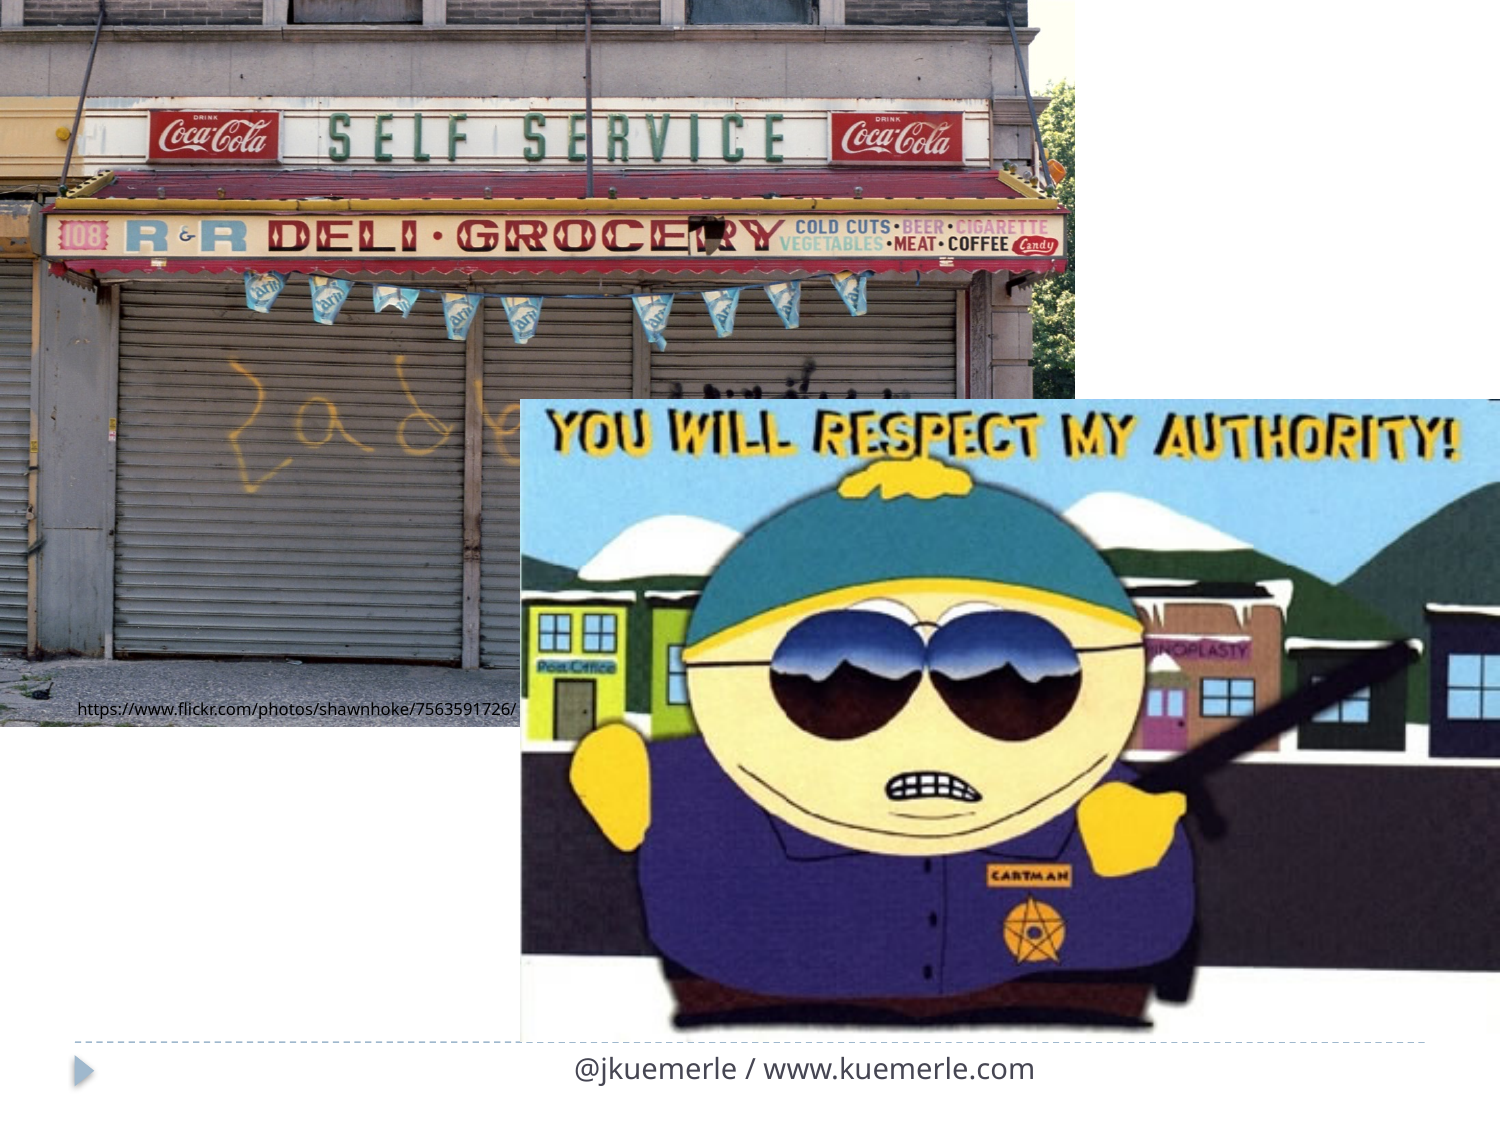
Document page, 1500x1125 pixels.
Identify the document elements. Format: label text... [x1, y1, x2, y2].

picture [0, 0, 1500, 1042]
footer @jkuemerle / www.kuemerle.com [475, 1042, 1051, 1103]
